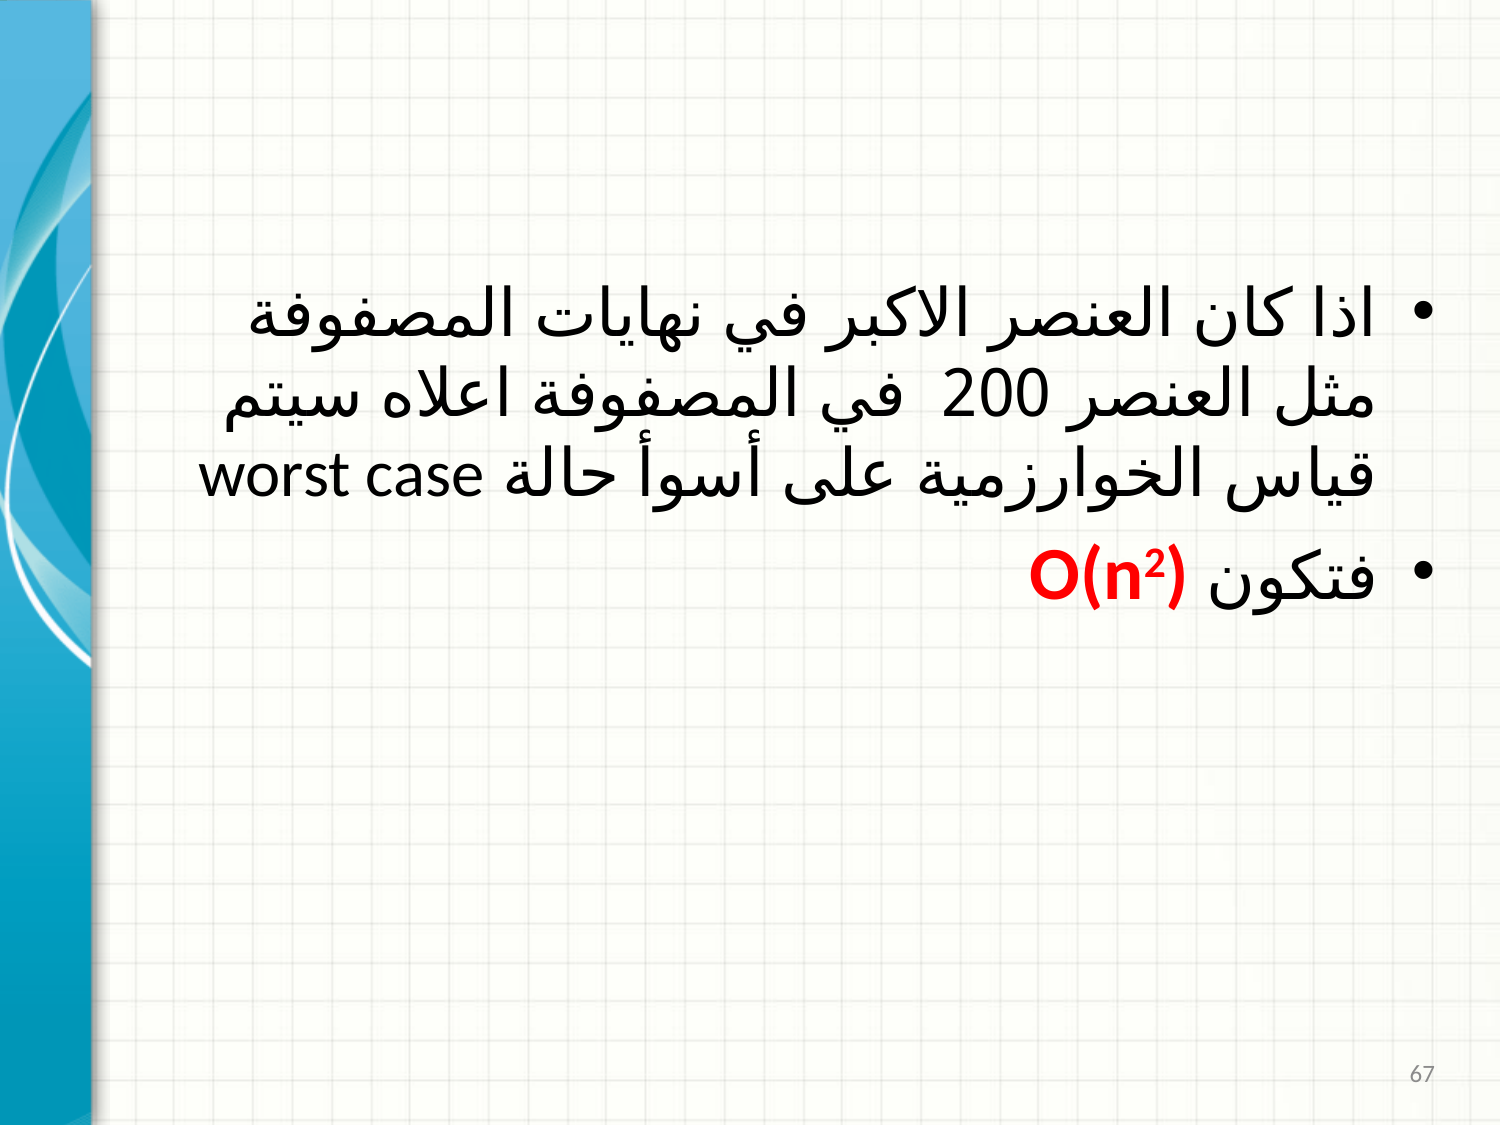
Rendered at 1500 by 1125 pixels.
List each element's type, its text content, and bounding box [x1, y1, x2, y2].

list اذا كان العنصر الاكبر في نهايات المصفوفة مثل العنصر 200 في المصفوفة اعلاه سيتم قياس الخوارزمية على أسوأ حالة worst case فتكون O(n2) [125, 261, 1450, 967]
slide_number 67 [1100, 1042, 1450, 1103]
picture [0, 0, 1500, 1125]
